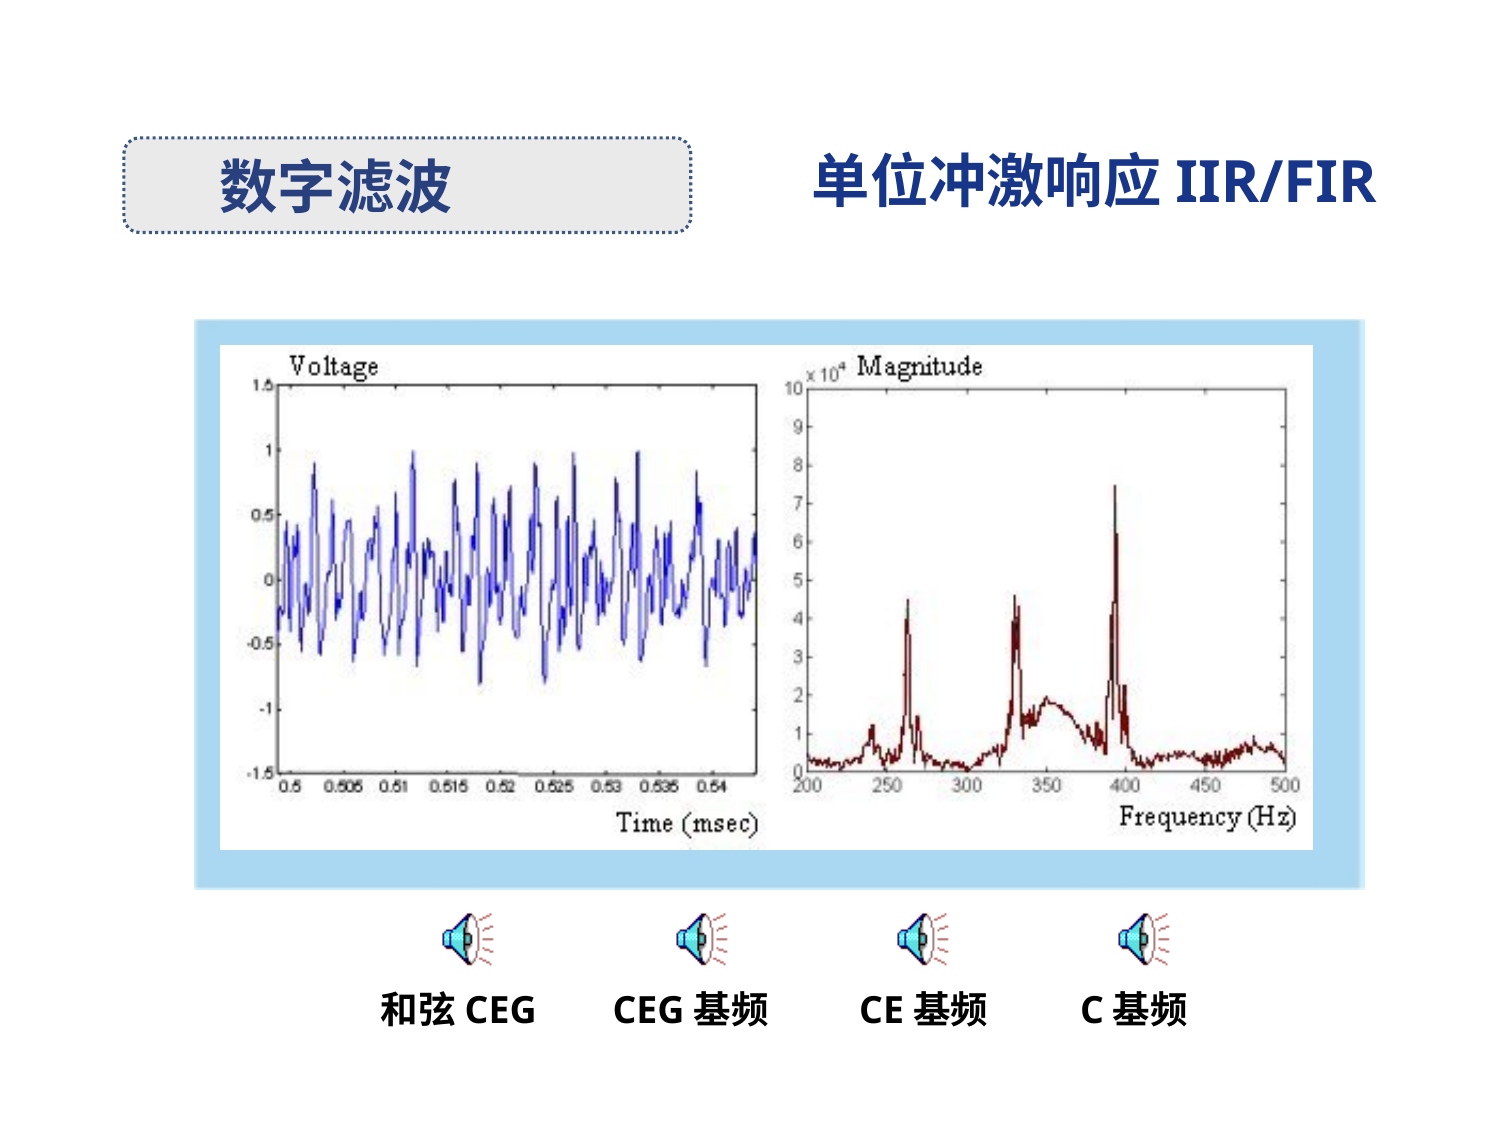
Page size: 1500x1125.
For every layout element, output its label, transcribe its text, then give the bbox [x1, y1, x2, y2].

text_box 数字滤波 [123, 137, 691, 233]
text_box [194, 319, 1365, 1040]
text_box 单位冲激响应IIR/FIR [797, 137, 1404, 222]
